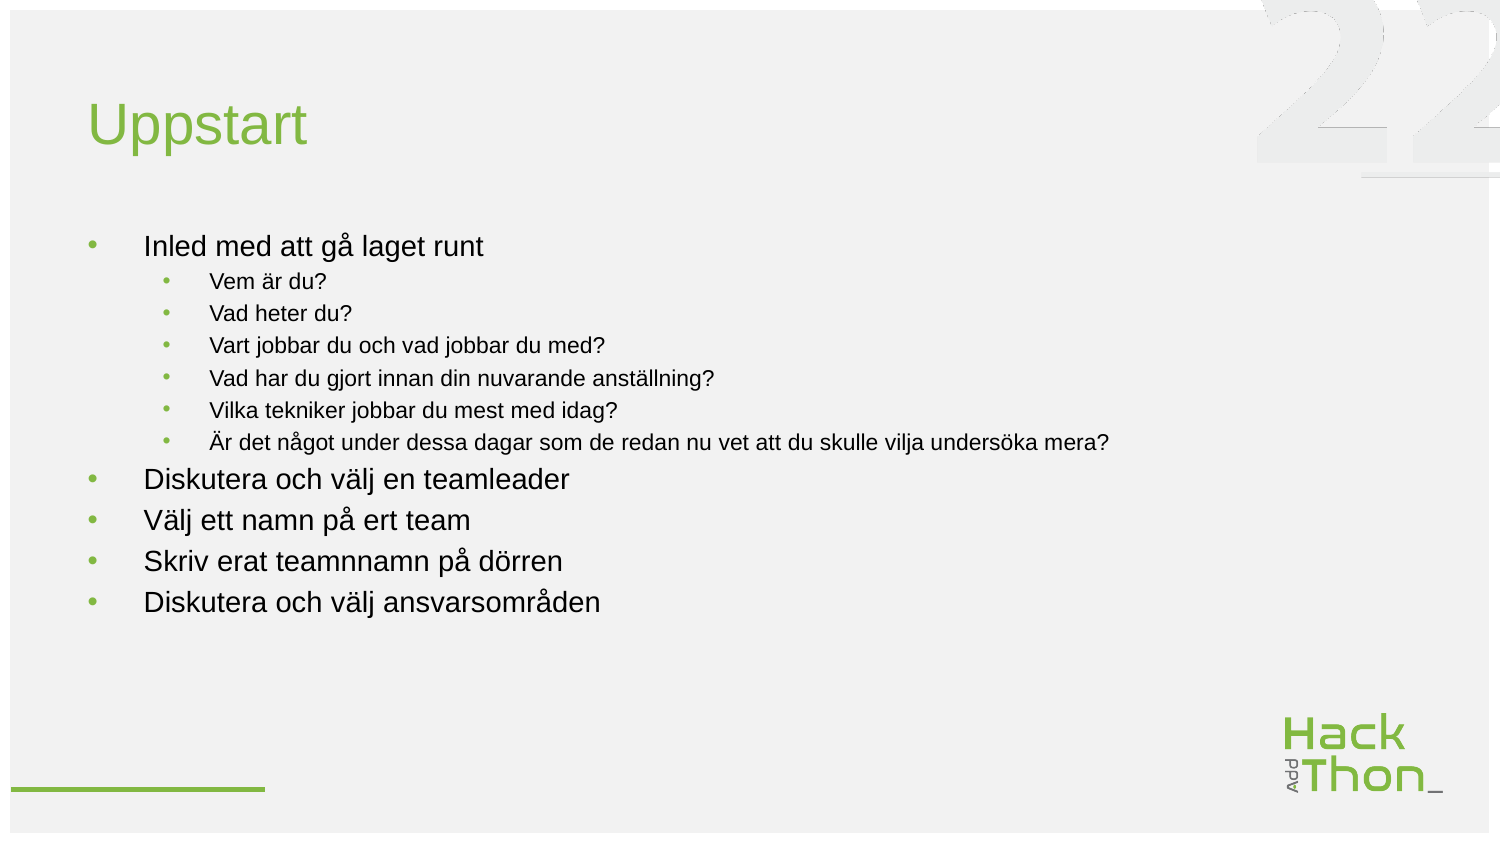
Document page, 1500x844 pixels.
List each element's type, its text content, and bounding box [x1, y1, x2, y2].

picture [1285, 713, 1444, 793]
text_box Inled med att gå laget runt Vem är du? Vad heter du? Vart jobbar du och vad jobbar du med? Vad har du gjort innan din nuvarande anställning? Vilka tekniker jobbar du mest med idag? Är det något under dessa dagar som de redan nu vet att du skulle vilja undersöka mera? Diskutera och välj en teamleader Välj ett namn på ert team Skriv erat teamnnamn på dörren Diskutera och välj ansvarsområden [72, 219, 1423, 812]
picture [1257, 0, 1500, 182]
text_box Uppstart [72, 32, 1423, 219]
